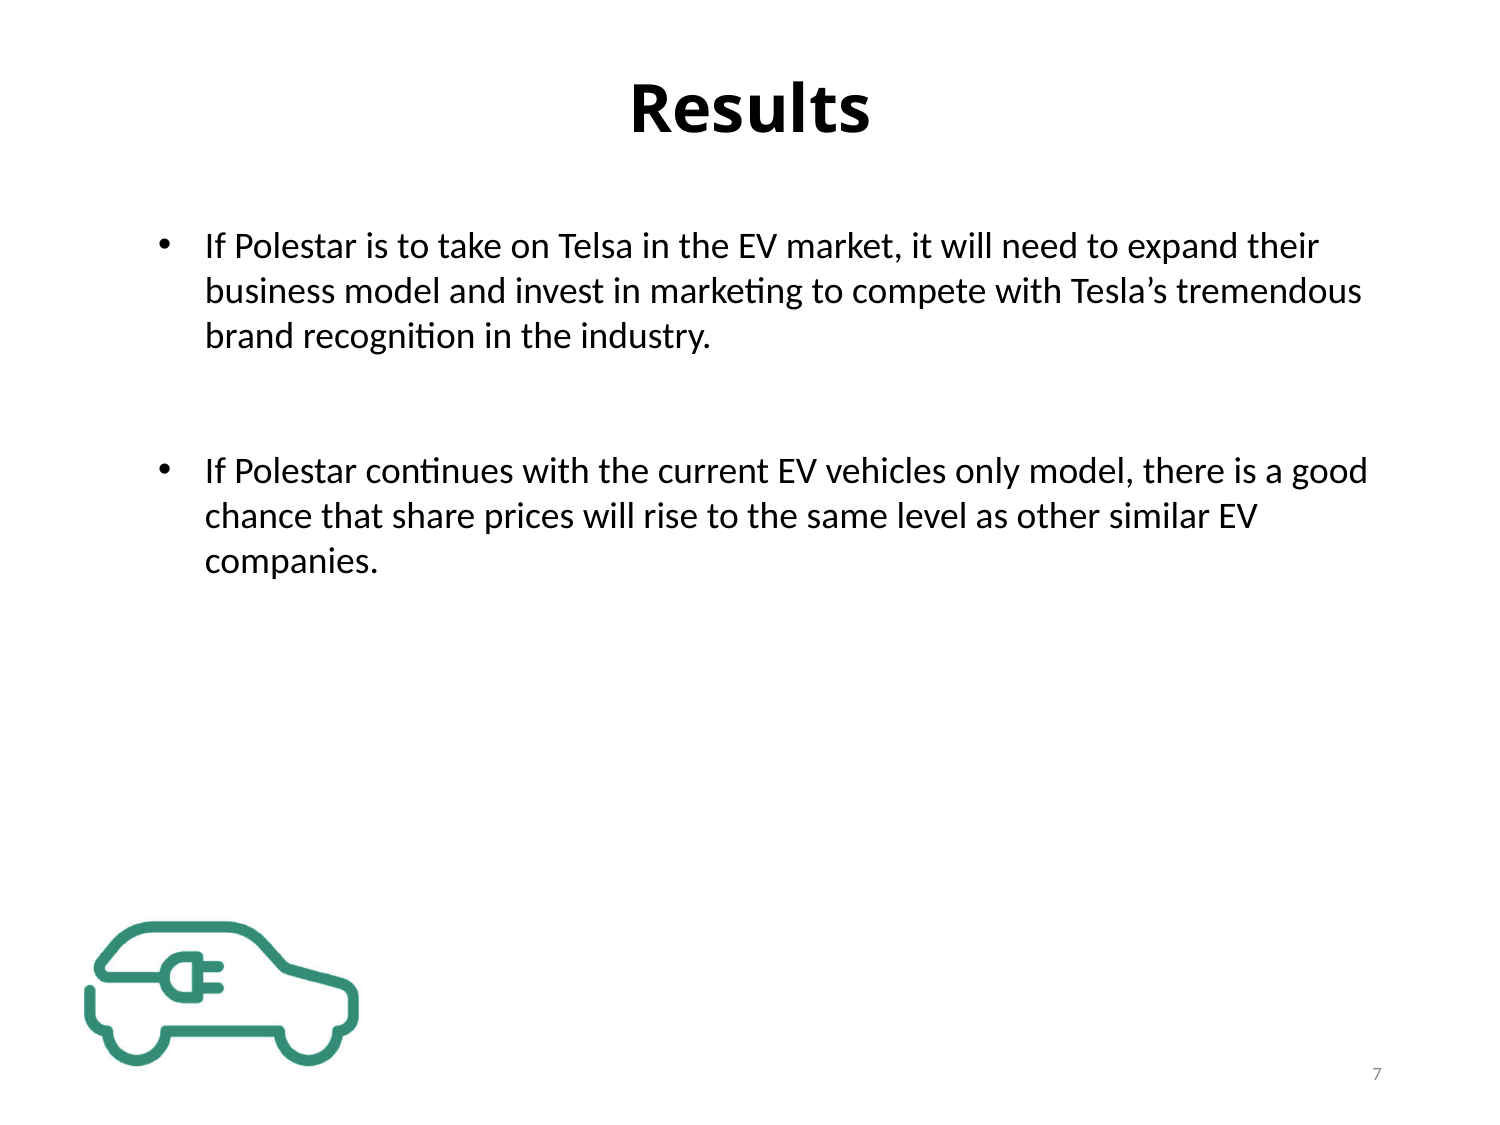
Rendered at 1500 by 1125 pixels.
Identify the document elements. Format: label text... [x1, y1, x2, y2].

text_box If Polestar is to take on Telsa in the EV market, it will need to expand their business model and invest in marketing to compete with Tesla’s tremendous brand recognition in the industry. If Polestar continues with the current EV vehicles only model, there is a good chance that share prices will rise to the same level as other similar EV companies. [143, 213, 1421, 589]
slide_number 7 [1059, 1042, 1397, 1103]
title Results [103, 9, 1397, 213]
picture [58, 905, 375, 1088]
